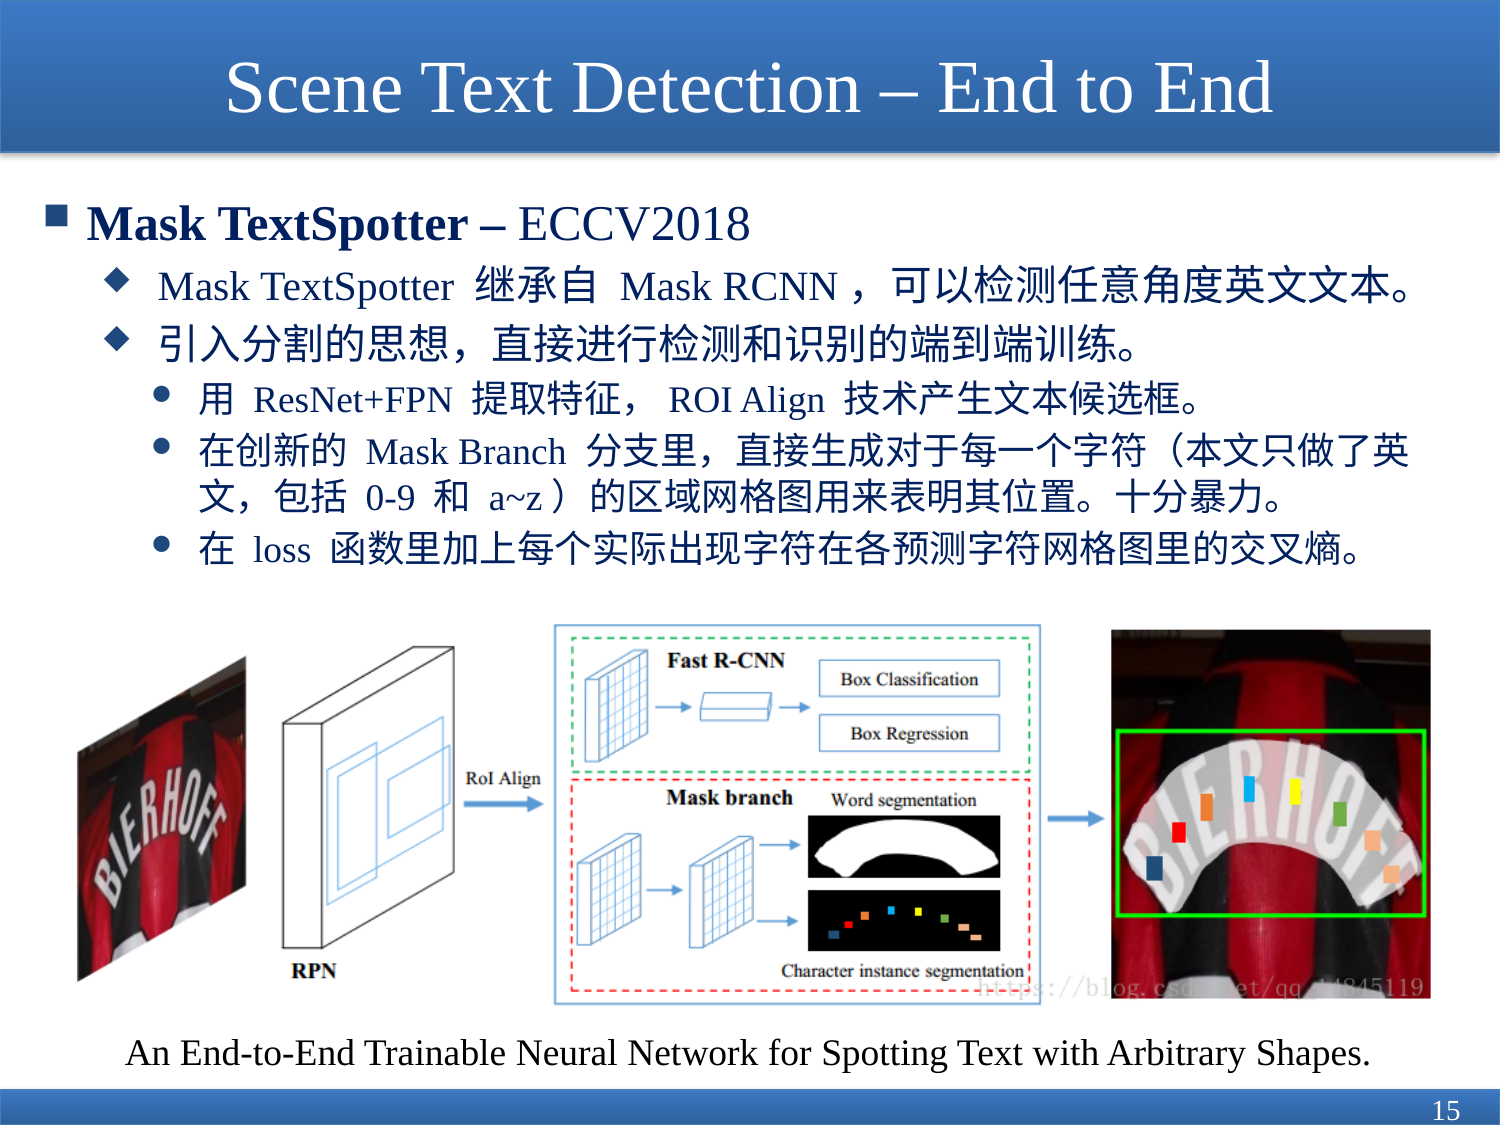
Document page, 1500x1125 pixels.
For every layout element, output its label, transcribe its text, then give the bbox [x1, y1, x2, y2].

picture [61, 615, 1439, 1016]
text_box An End-to-End Trainable Neural Network for Spotting Text with Arbitrary Shapes. [110, 1020, 1500, 1081]
slide_number 15 [1126, 1092, 1477, 1125]
list Mask TextSpotter – ECCV2018 Mask TextSpotter 继承自 Mask RCNN，可以检测任意角度英文文本。 引入分割的思想，直接进行检测和识别的端到端训练。 用 ResNet+FPN 提取特征，ROI Align 技术产生文本候选框。 在创新的 Mask Branch 分支里，直接生成对于每一个字符（本文只做了英文，包括 0-9 和 a~z）的区域网格图用来表明其位置。十分暴力。 在 loss 函数里加上每个实际出现字符在各预测字符网格图里的交叉熵。 [27, 165, 1447, 605]
title Scene Text Detection – End to End [0, 28, 1500, 136]
